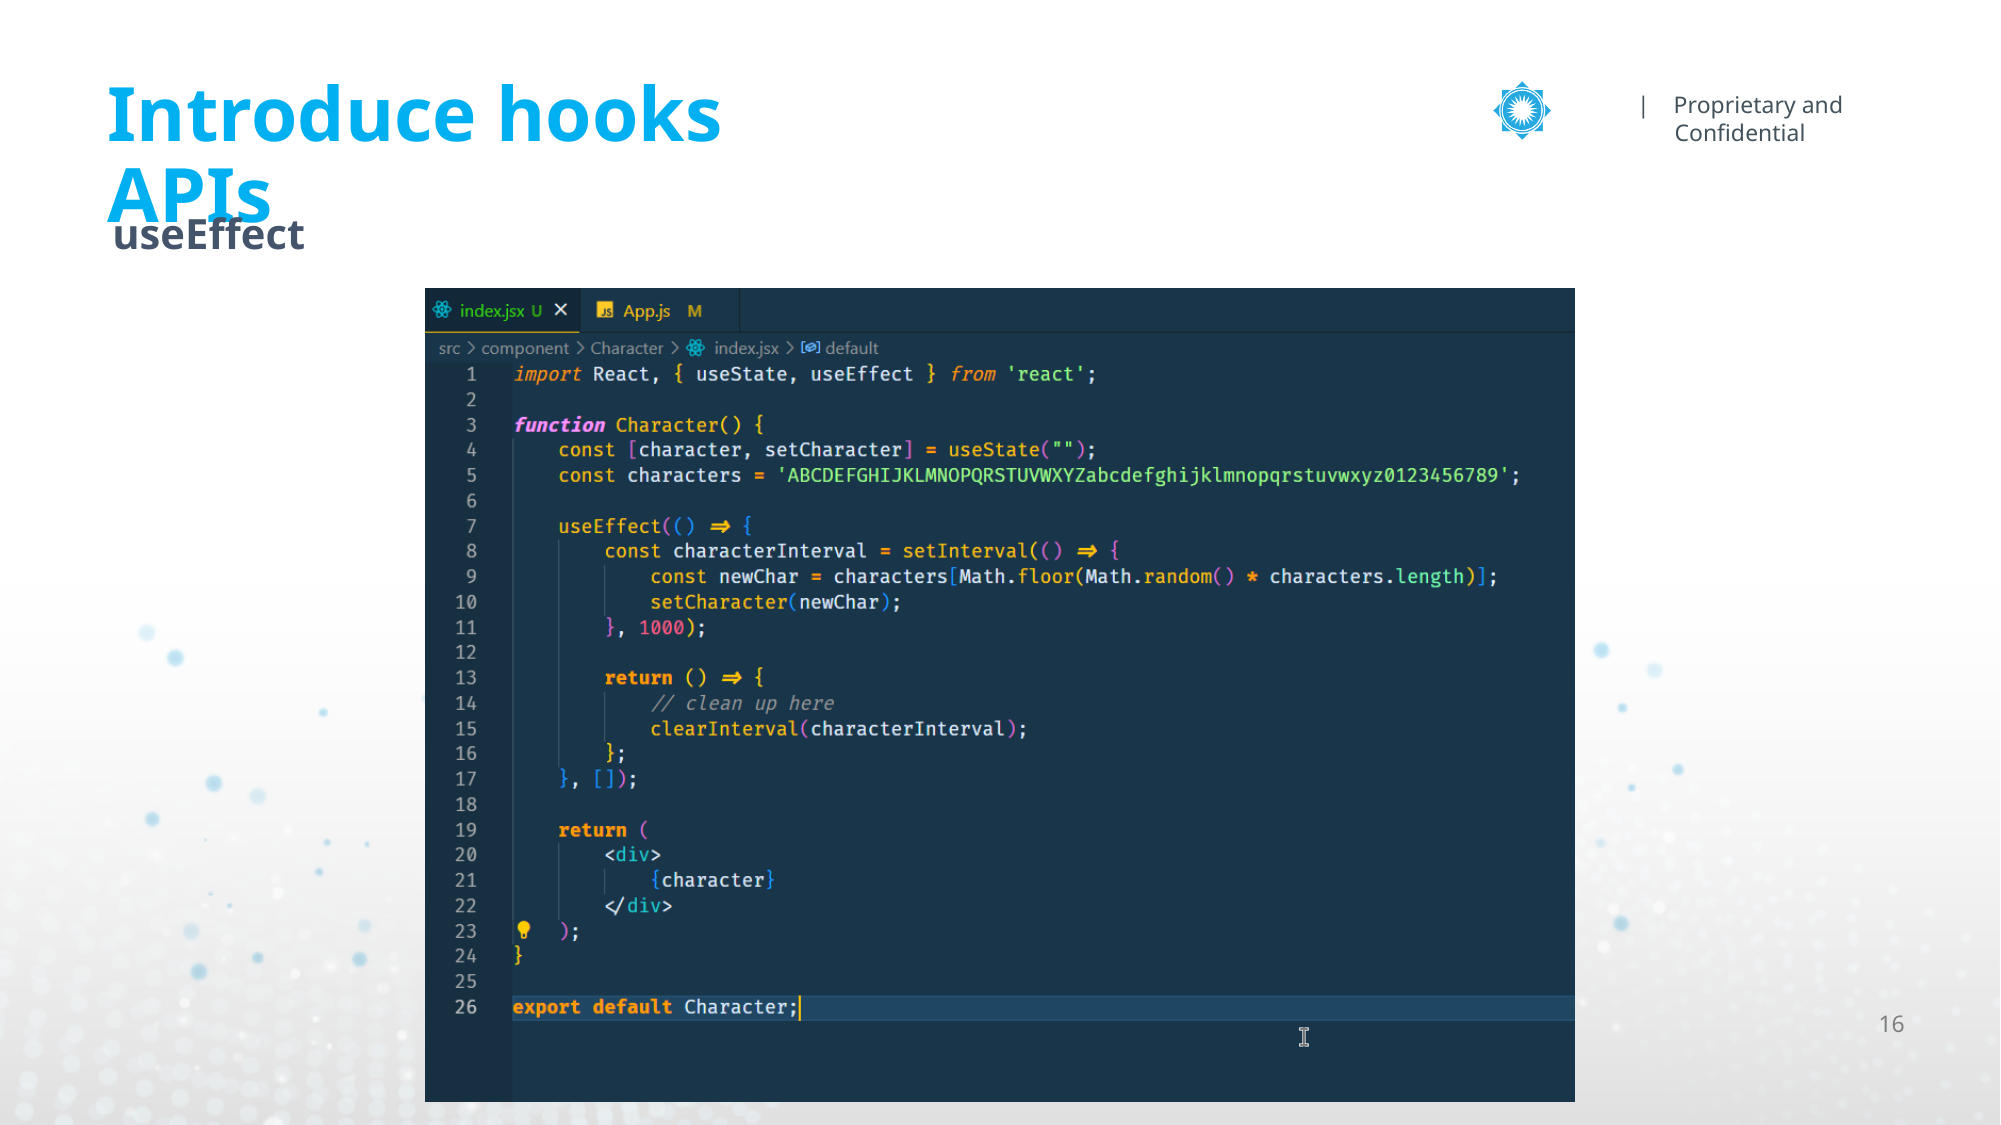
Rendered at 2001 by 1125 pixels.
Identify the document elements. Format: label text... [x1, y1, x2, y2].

title Introduce hooks APIs [92, 69, 858, 182]
picture [0, 0, 2000, 1125]
list useEffect [97, 205, 1449, 340]
